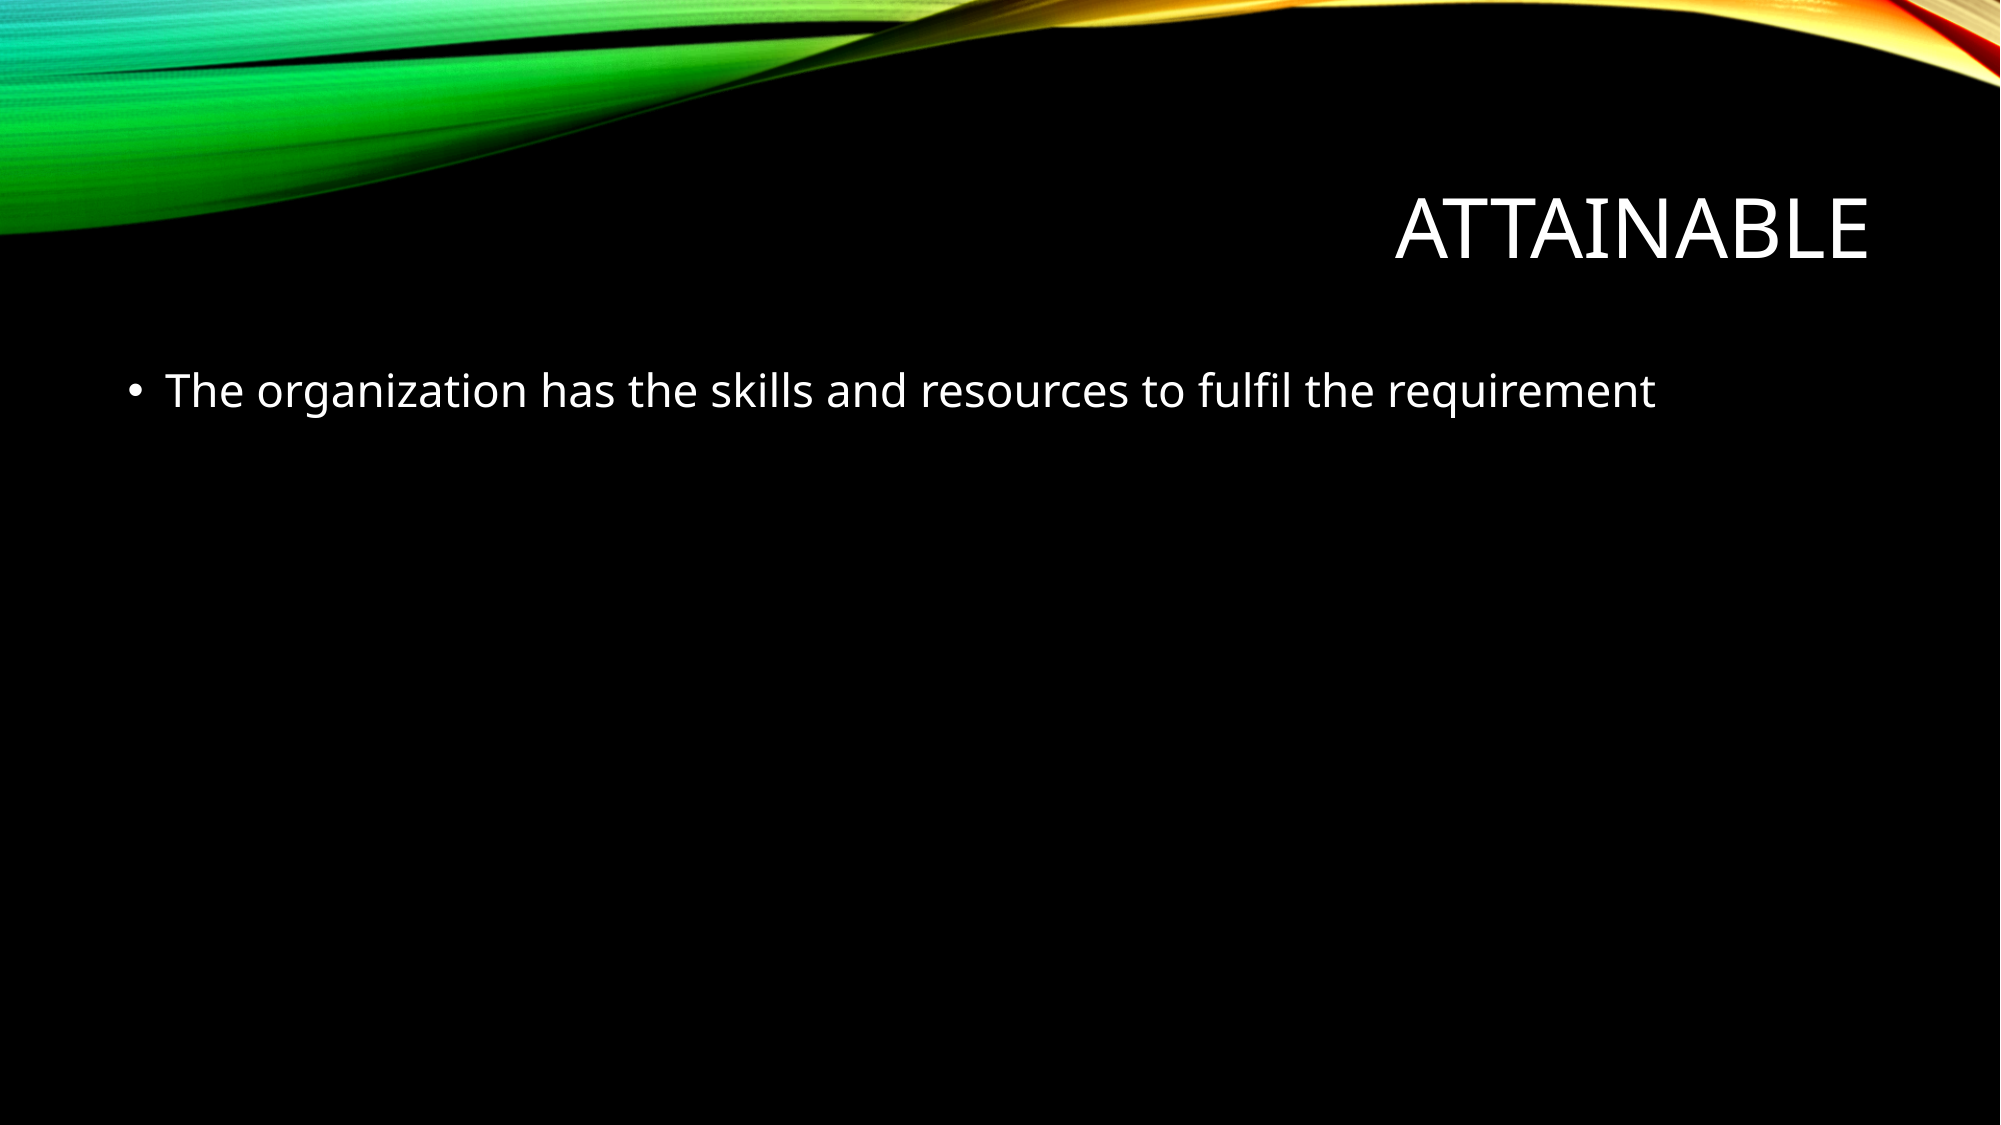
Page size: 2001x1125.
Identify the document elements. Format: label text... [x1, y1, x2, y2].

list The organization has the skills and resources to fulfil the requirement [112, 360, 1888, 1021]
picture [0, 0, 2000, 237]
title Attainable [474, 125, 1888, 338]
